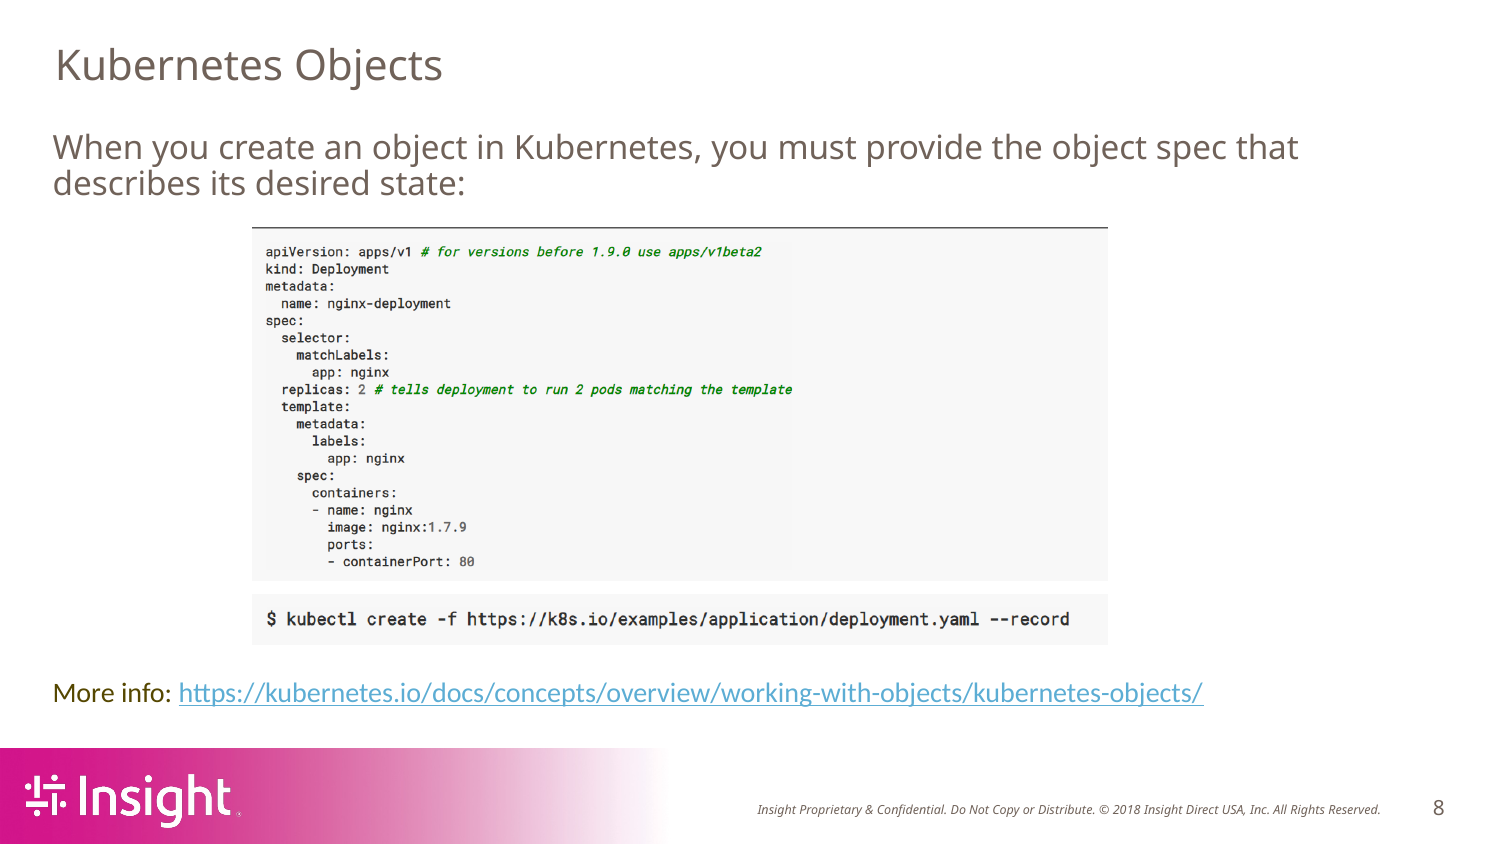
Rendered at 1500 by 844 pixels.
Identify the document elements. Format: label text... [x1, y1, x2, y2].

picture [0, 748, 999, 844]
list When you create an object in Kubernetes, you must provide the object spec that describes its desired state: [37, 123, 1468, 605]
text_box More info: https://kubernetes.io/docs/concepts/overview/working-with-objects/kubernetes-objects/ [37, 666, 1253, 750]
picture [252, 594, 1108, 645]
title Kubernetes Objects [39, 36, 1470, 148]
picture [252, 227, 1108, 581]
